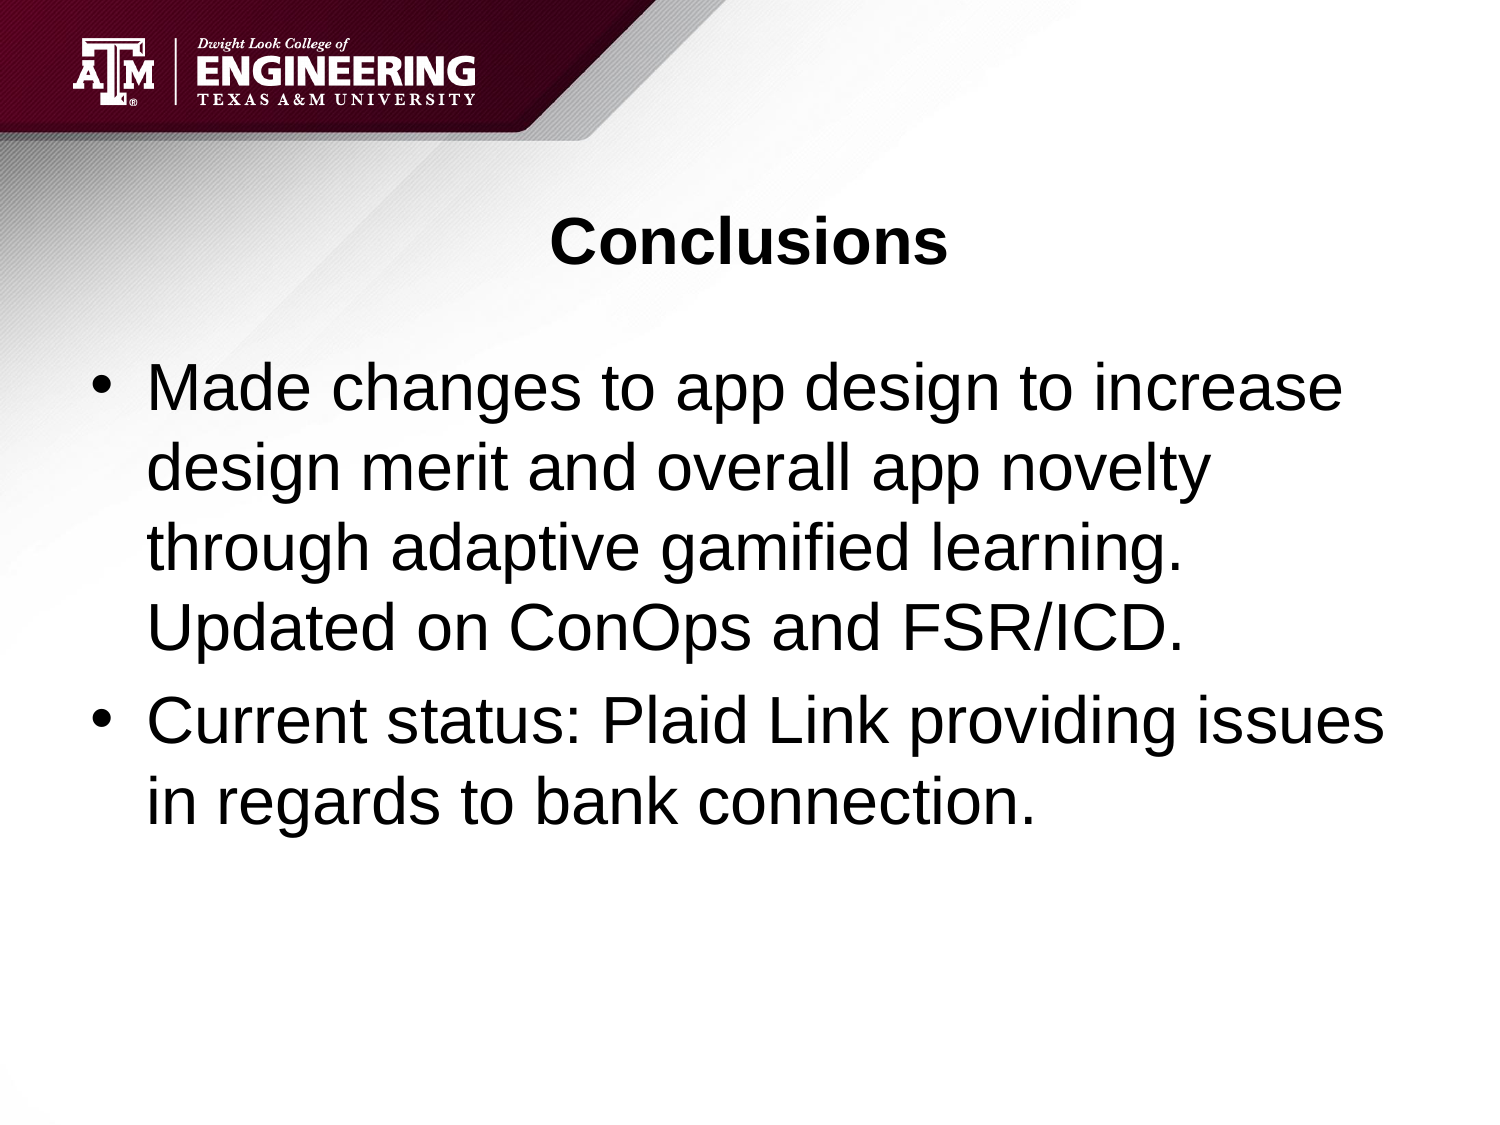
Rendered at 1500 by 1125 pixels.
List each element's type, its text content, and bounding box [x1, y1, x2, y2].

title Conclusions [75, 172, 1425, 304]
picture [0, 0, 1500, 1125]
list Made changes to app design to increase design merit and overall app novelty through adaptive gamified learning. Updated on ConOps and FSR/ICD. Current status: Plaid Link providing issues in regards to bank connection. [75, 336, 1425, 1097]
